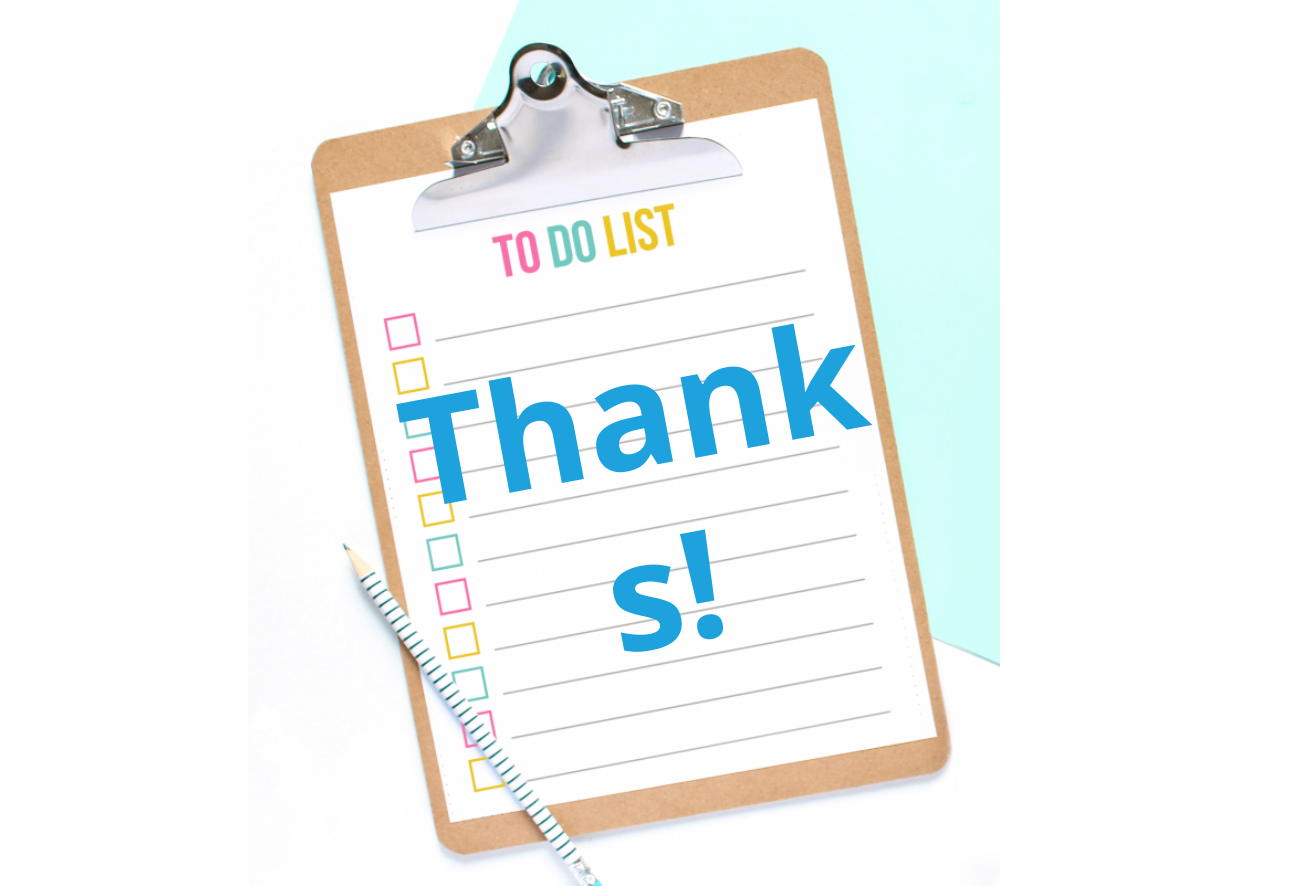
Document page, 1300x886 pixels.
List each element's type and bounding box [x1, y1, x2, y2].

picture [248, 0, 1000, 886]
